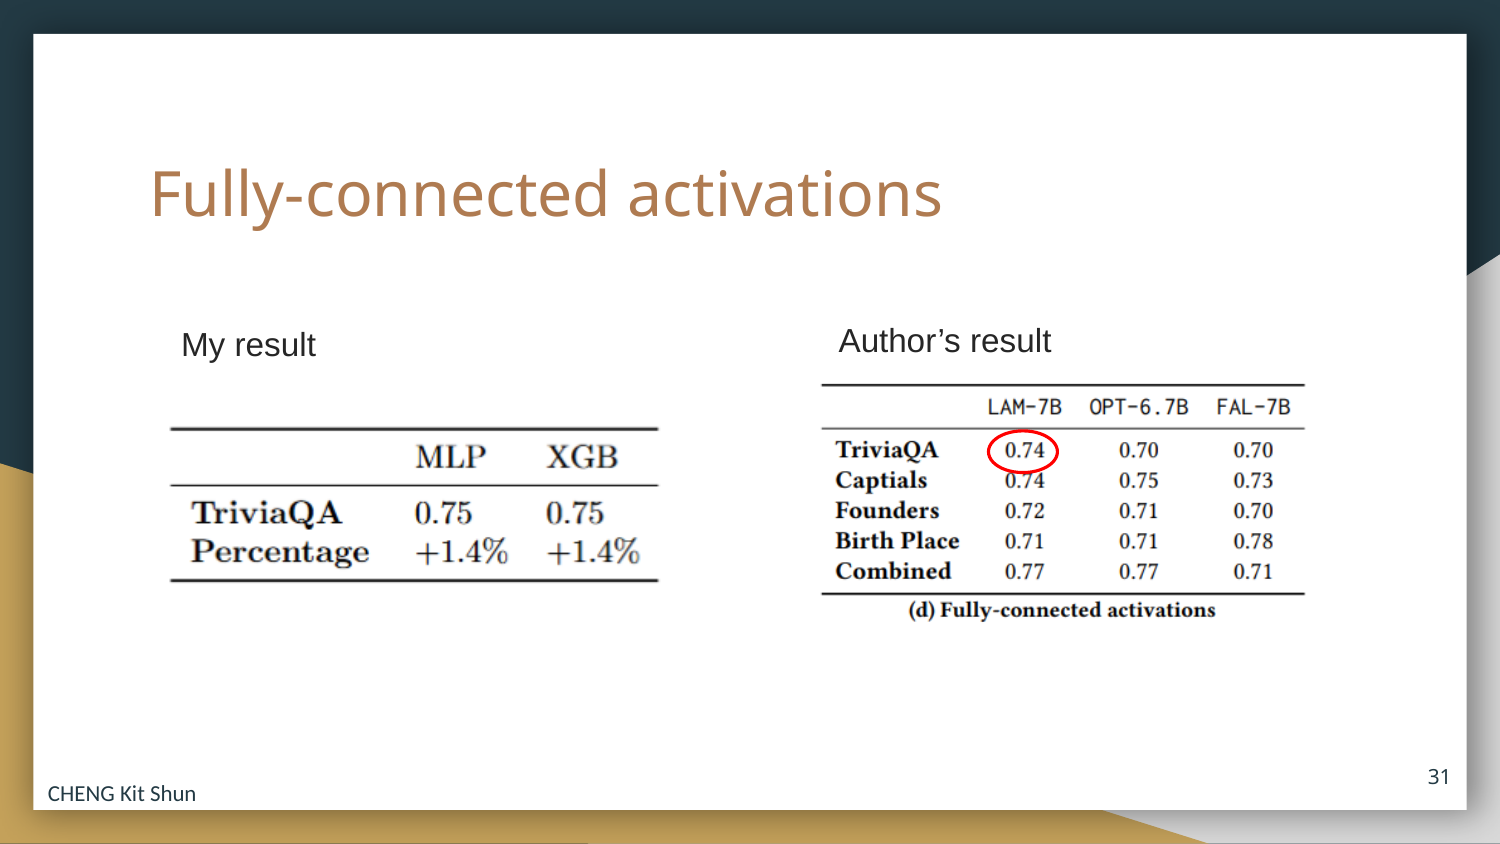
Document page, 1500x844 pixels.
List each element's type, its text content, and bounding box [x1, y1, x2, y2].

text_box Author’s result [823, 304, 1087, 373]
text_box My result [165, 307, 429, 378]
picture [165, 408, 682, 593]
picture [812, 374, 1329, 627]
slide_number ‹#› [1376, 745, 1467, 810]
title Fully-connected activations [134, 138, 1366, 296]
text_box CHENG Kit Shun [32, 763, 260, 810]
